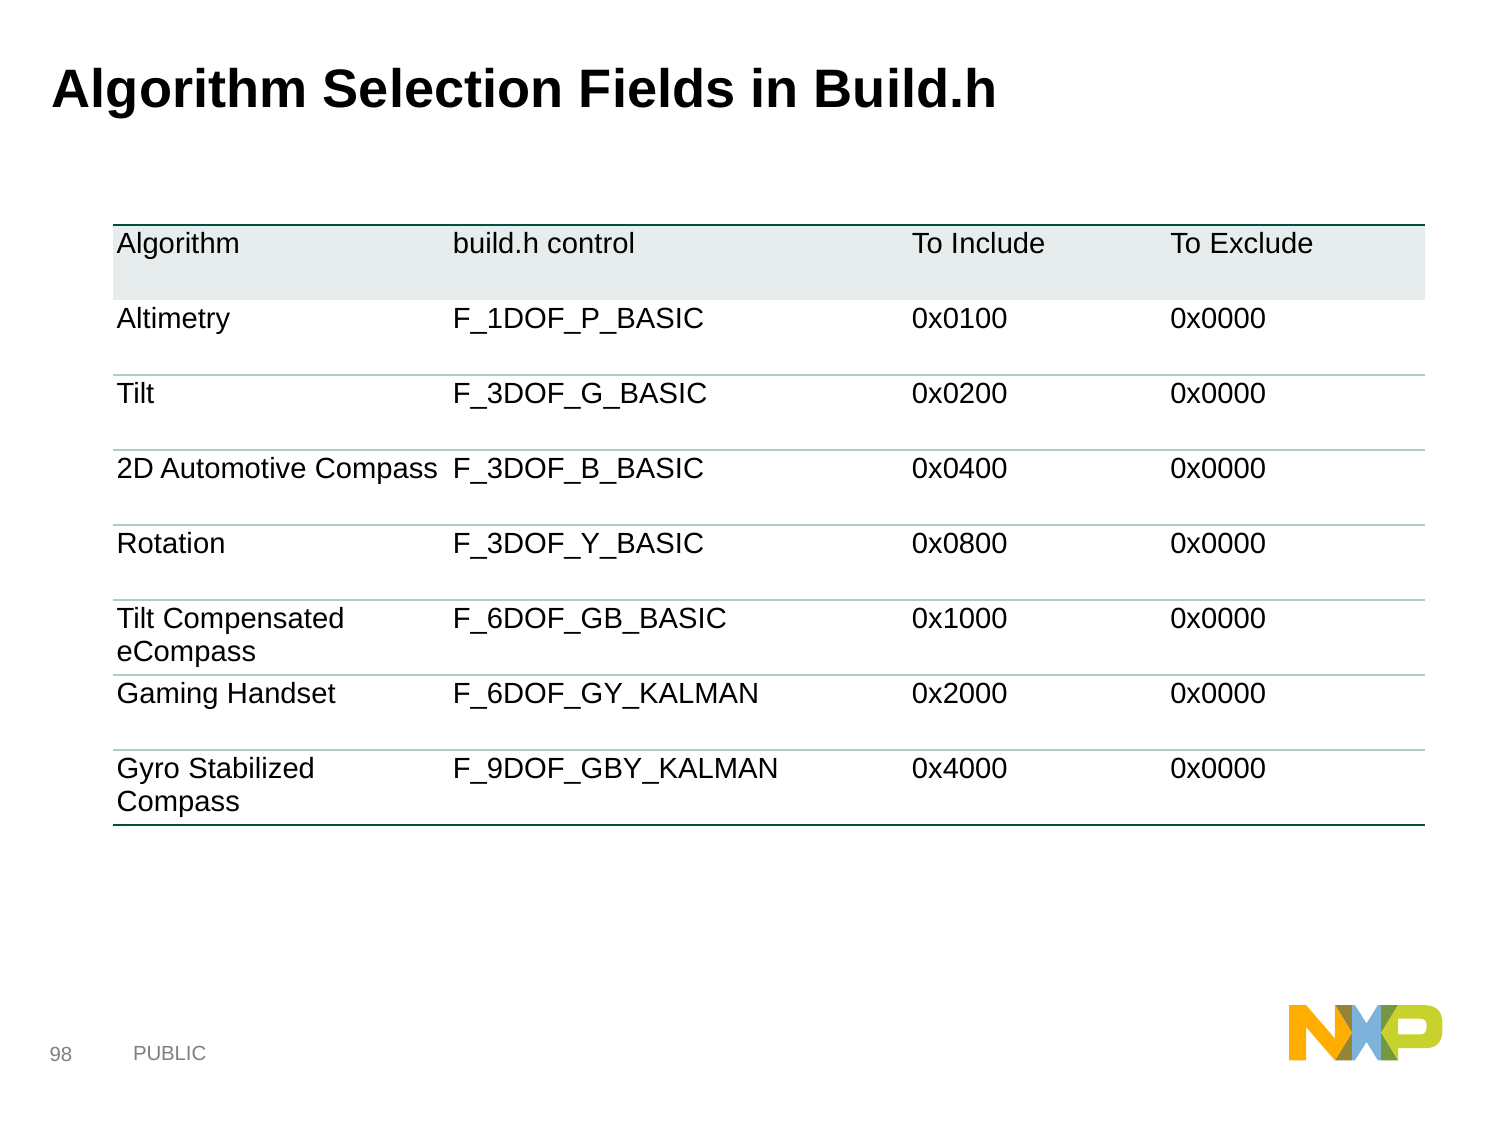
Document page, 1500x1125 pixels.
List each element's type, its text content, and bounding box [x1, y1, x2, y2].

table_cell 0x0200 [908, 376, 1166, 449]
table_cell F_3DOF_G_BASIC [449, 376, 908, 449]
table_cell Gaming Handset [113, 676, 449, 749]
table_cell 0x0400 [908, 451, 1166, 524]
table_cell 0x0000 [1166, 751, 1425, 824]
table_cell F_3DOF_Y_BASIC [449, 526, 908, 599]
table_header build.h control [449, 226, 908, 300]
table_cell 0x2000 [908, 676, 1166, 749]
table_cell F_6DOF_GB_BASIC [449, 601, 908, 674]
table_cell 0x0100 [908, 300, 1166, 374]
table_cell 0x0800 [908, 526, 1166, 599]
table_cell F_6DOF_GY_KALMAN [449, 676, 908, 749]
table_cell Rotation [113, 526, 449, 599]
table_header Algorithm [113, 226, 449, 300]
table_cell Tilt Compensated eCompass [113, 601, 449, 674]
table_cell 0x1000 [908, 601, 1166, 674]
table_cell 2D Automotive Compass [113, 451, 449, 524]
table_cell F_1DOF_P_BASIC [449, 300, 908, 374]
table_cell 0x0000 [1166, 526, 1425, 599]
table_cell 0x0000 [1166, 451, 1425, 524]
table_header To Exclude [1166, 226, 1425, 300]
table_cell Altimetry [113, 300, 449, 374]
table_cell 0x0000 [1166, 300, 1425, 374]
table_cell Gyro Stabilized Compass [113, 751, 449, 824]
table_cell 0x4000 [908, 751, 1166, 824]
table_cell F_3DOF_B_BASIC [449, 451, 908, 524]
table_cell F_9DOF_GBY_KALMAN [449, 751, 908, 824]
title Algorithm Selection Fields in Build.h [36, 45, 1472, 154]
table_header To Include [908, 226, 1166, 300]
table_cell 0x0000 [1166, 676, 1425, 749]
table_cell 0x0000 [1166, 376, 1425, 449]
table_cell Tilt [113, 376, 449, 449]
table_cell 0x0000 [1166, 601, 1425, 674]
